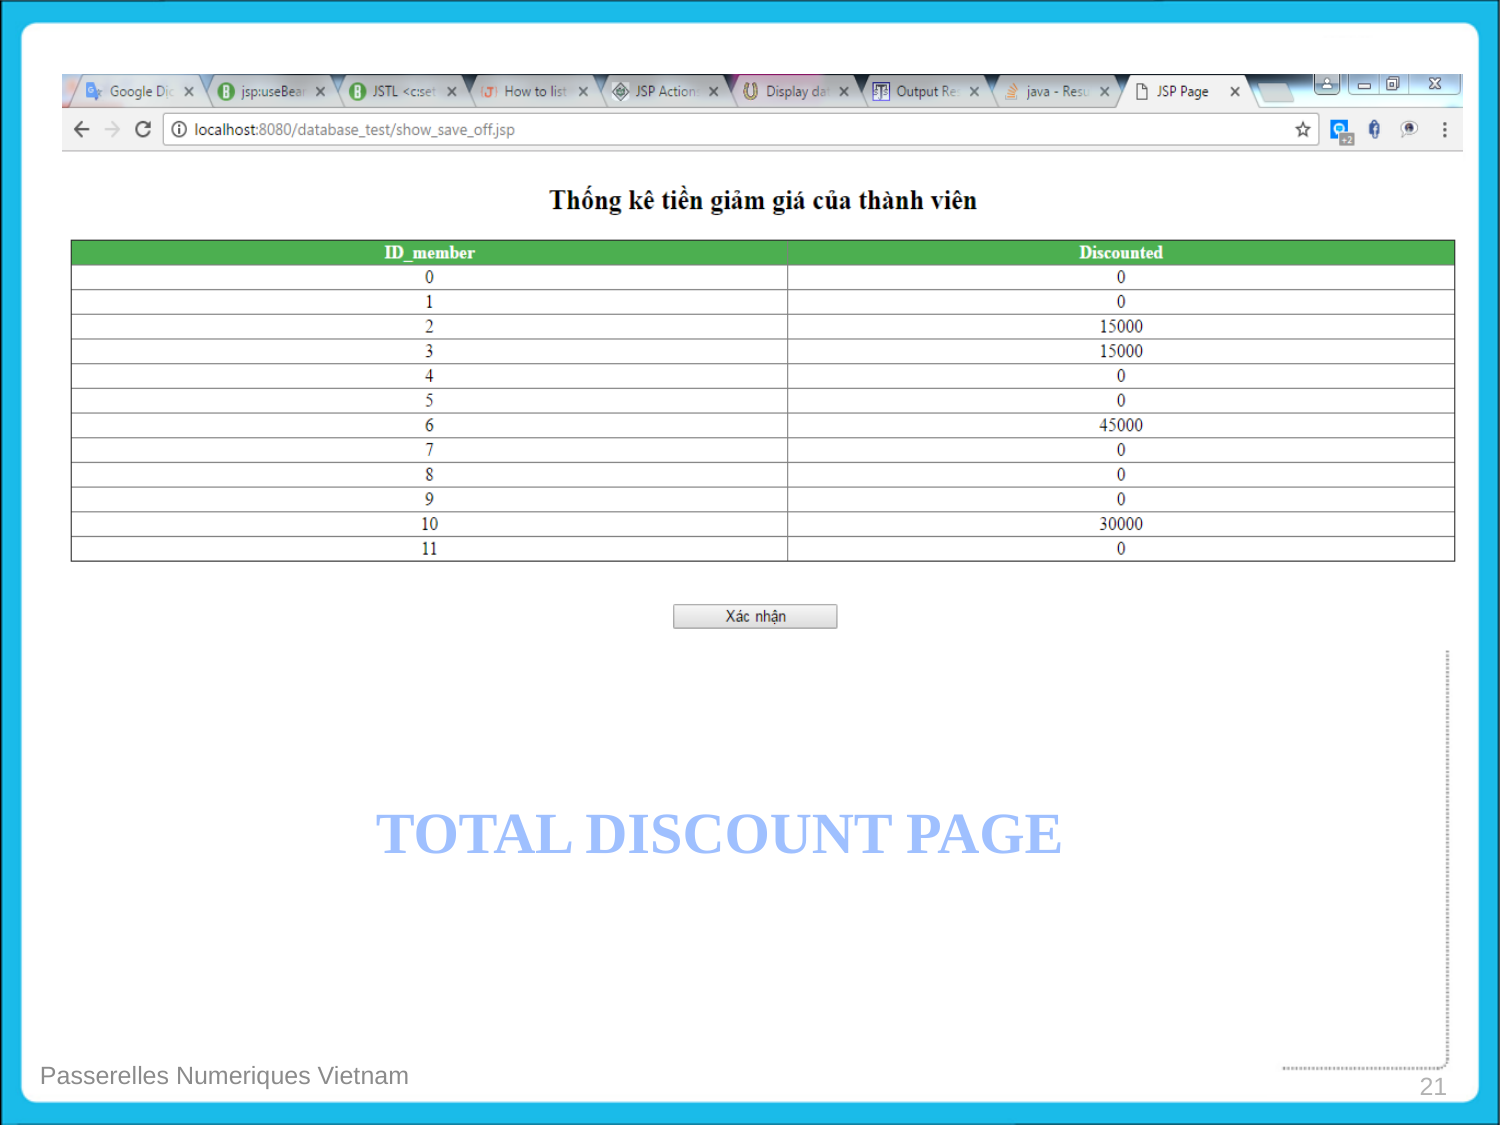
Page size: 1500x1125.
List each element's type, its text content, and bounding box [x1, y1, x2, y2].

text_box TOTAL DISCOUNT PAGE [174, 787, 1250, 873]
slide_number 21 [1112, 1059, 1463, 1113]
picture [0, 0, 1500, 1125]
